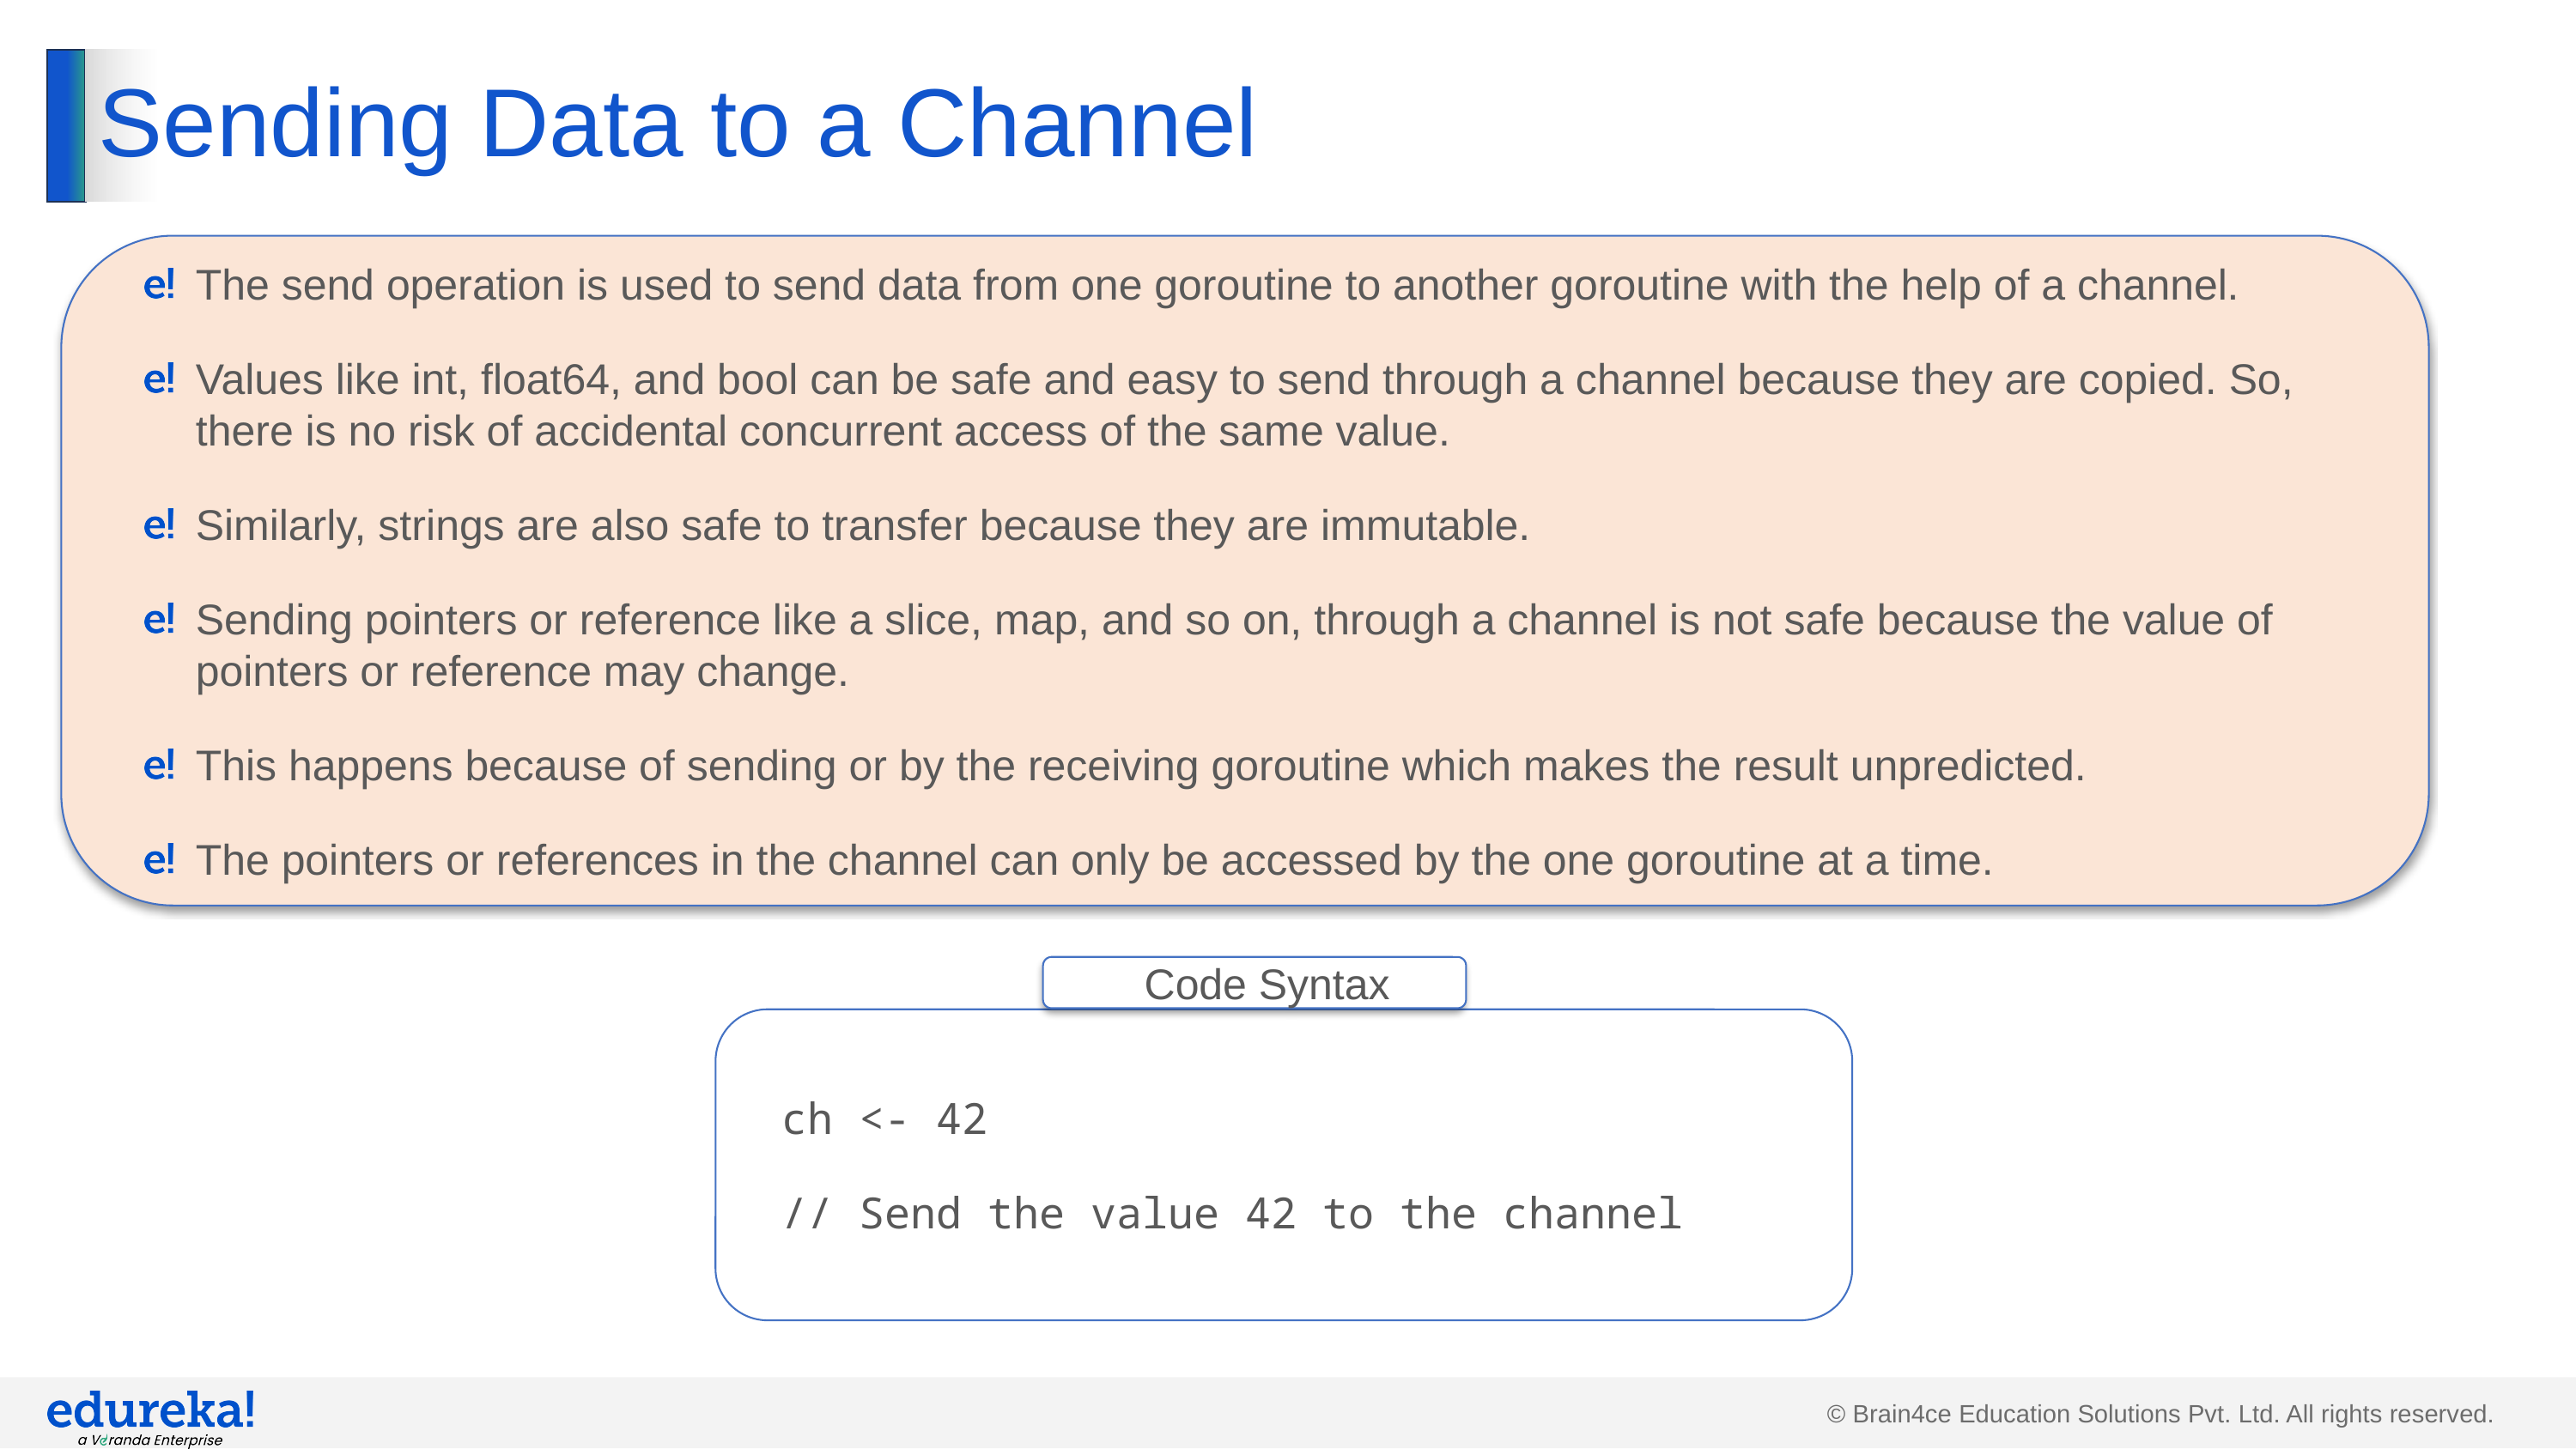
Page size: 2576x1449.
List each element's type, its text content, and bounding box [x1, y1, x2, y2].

title Sending Data to a Channel [85, 49, 2491, 202]
picture [144, 268, 174, 299]
picture [144, 508, 174, 539]
text_box The send operation is used to send data from one goroutine to another goroutine with the help of a channel. Values like int, float64, and bool can be safe and easy to send through a channel because they are copied. So, there is no risk of accidental concurrent access of the same value. Similarly, strings are also safe to transfer because they are immutable. Sending pointers or reference like a slice, map, and so on, through a channel is not safe because the value of pointers or reference may change. This happens because of sending or by the receiving goroutine which makes the result unpredicted. The pointers or references in the channel can only be accessed by the one goroutine at a time. [61, 235, 2429, 906]
picture [144, 362, 174, 393]
picture [144, 603, 174, 634]
text_box ch <- 42 // Send the value 42 to the channel [715, 1009, 1853, 1321]
picture [144, 749, 174, 779]
picture [47, 1391, 253, 1449]
picture [144, 843, 174, 874]
text_box Code Syntax [1042, 956, 1467, 1009]
